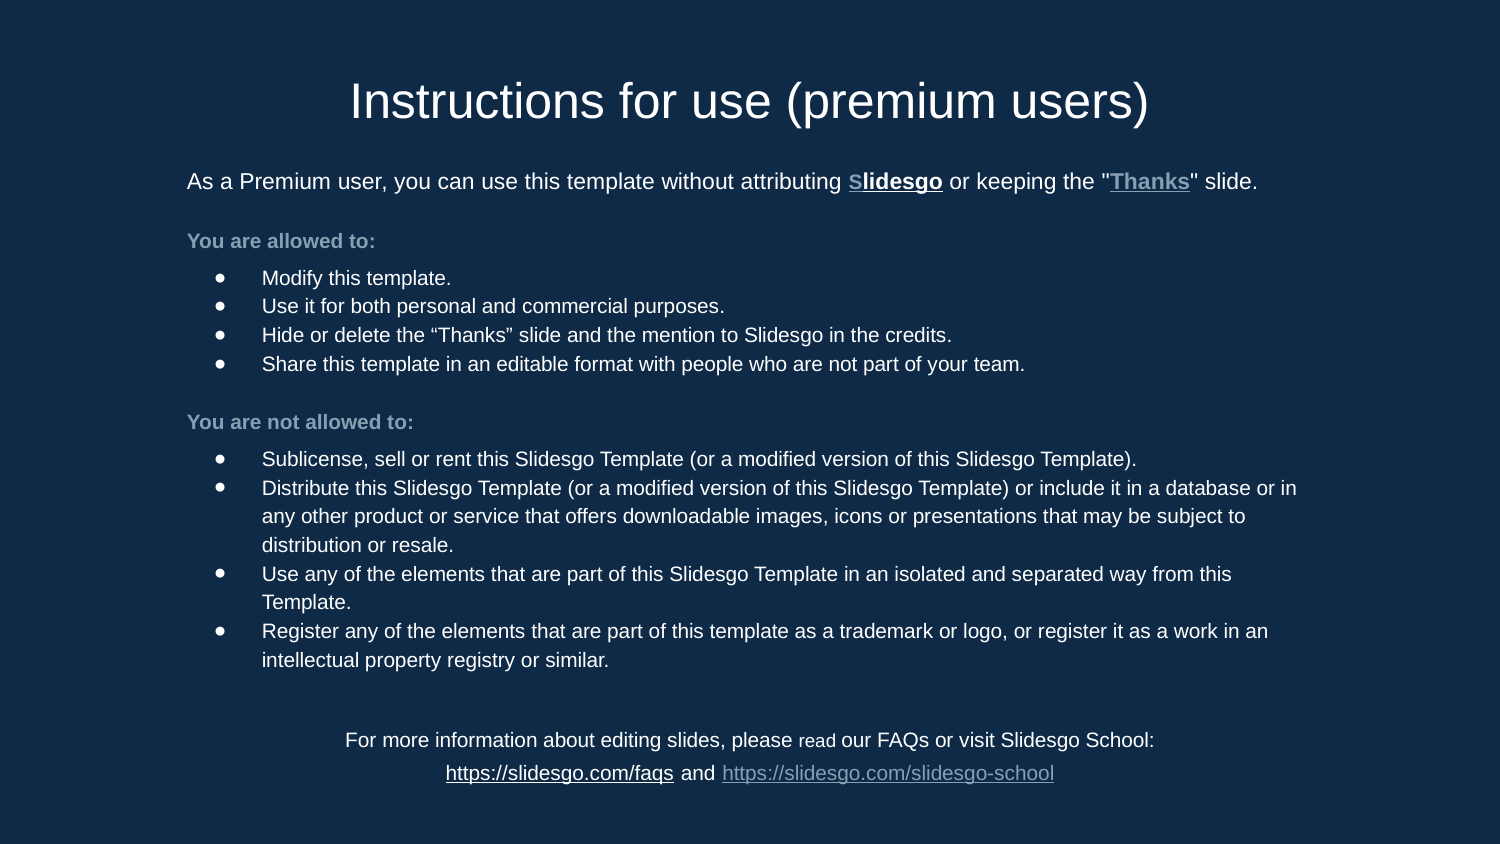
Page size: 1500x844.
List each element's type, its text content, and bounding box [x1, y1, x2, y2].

text_box Instructions for use (premium users) [171, 53, 1328, 133]
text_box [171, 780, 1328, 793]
text_box For more information about editing slides, please read our FAQs or visit Slidesgo School: https://slidesgo.com/faqs and https://slidesgo.com/slidesgo-school [171, 707, 1328, 780]
text_box As a Premium user, you can use this template without attributing Slidesgo or keeping the "Thanks" slide. You are allowed to: Modify this template. Use it for both personal and commercial purposes. Hide or delete the “Thanks” slide and the mention to Slidesgo in the credits. Share this template in an editable format with people who are not part of your team. You are not allowed to: Sublicense, sell or rent this Slidesgo Template (or a modified version of this Slidesgo Template). Distribute this Slidesgo Template (or a modified version of this Slidesgo Template) or include it in a database or in any other product or service that offers downloadable images, icons or presentations that may be subject to distribution or resale. Use any of the elements that are part of this Slidesgo Template in an isolated and separated way from this Template. Register any of the elements that are part of this template as a trademark or logo, or register it as a work in an intellectual property registry or similar. [171, 148, 1328, 707]
